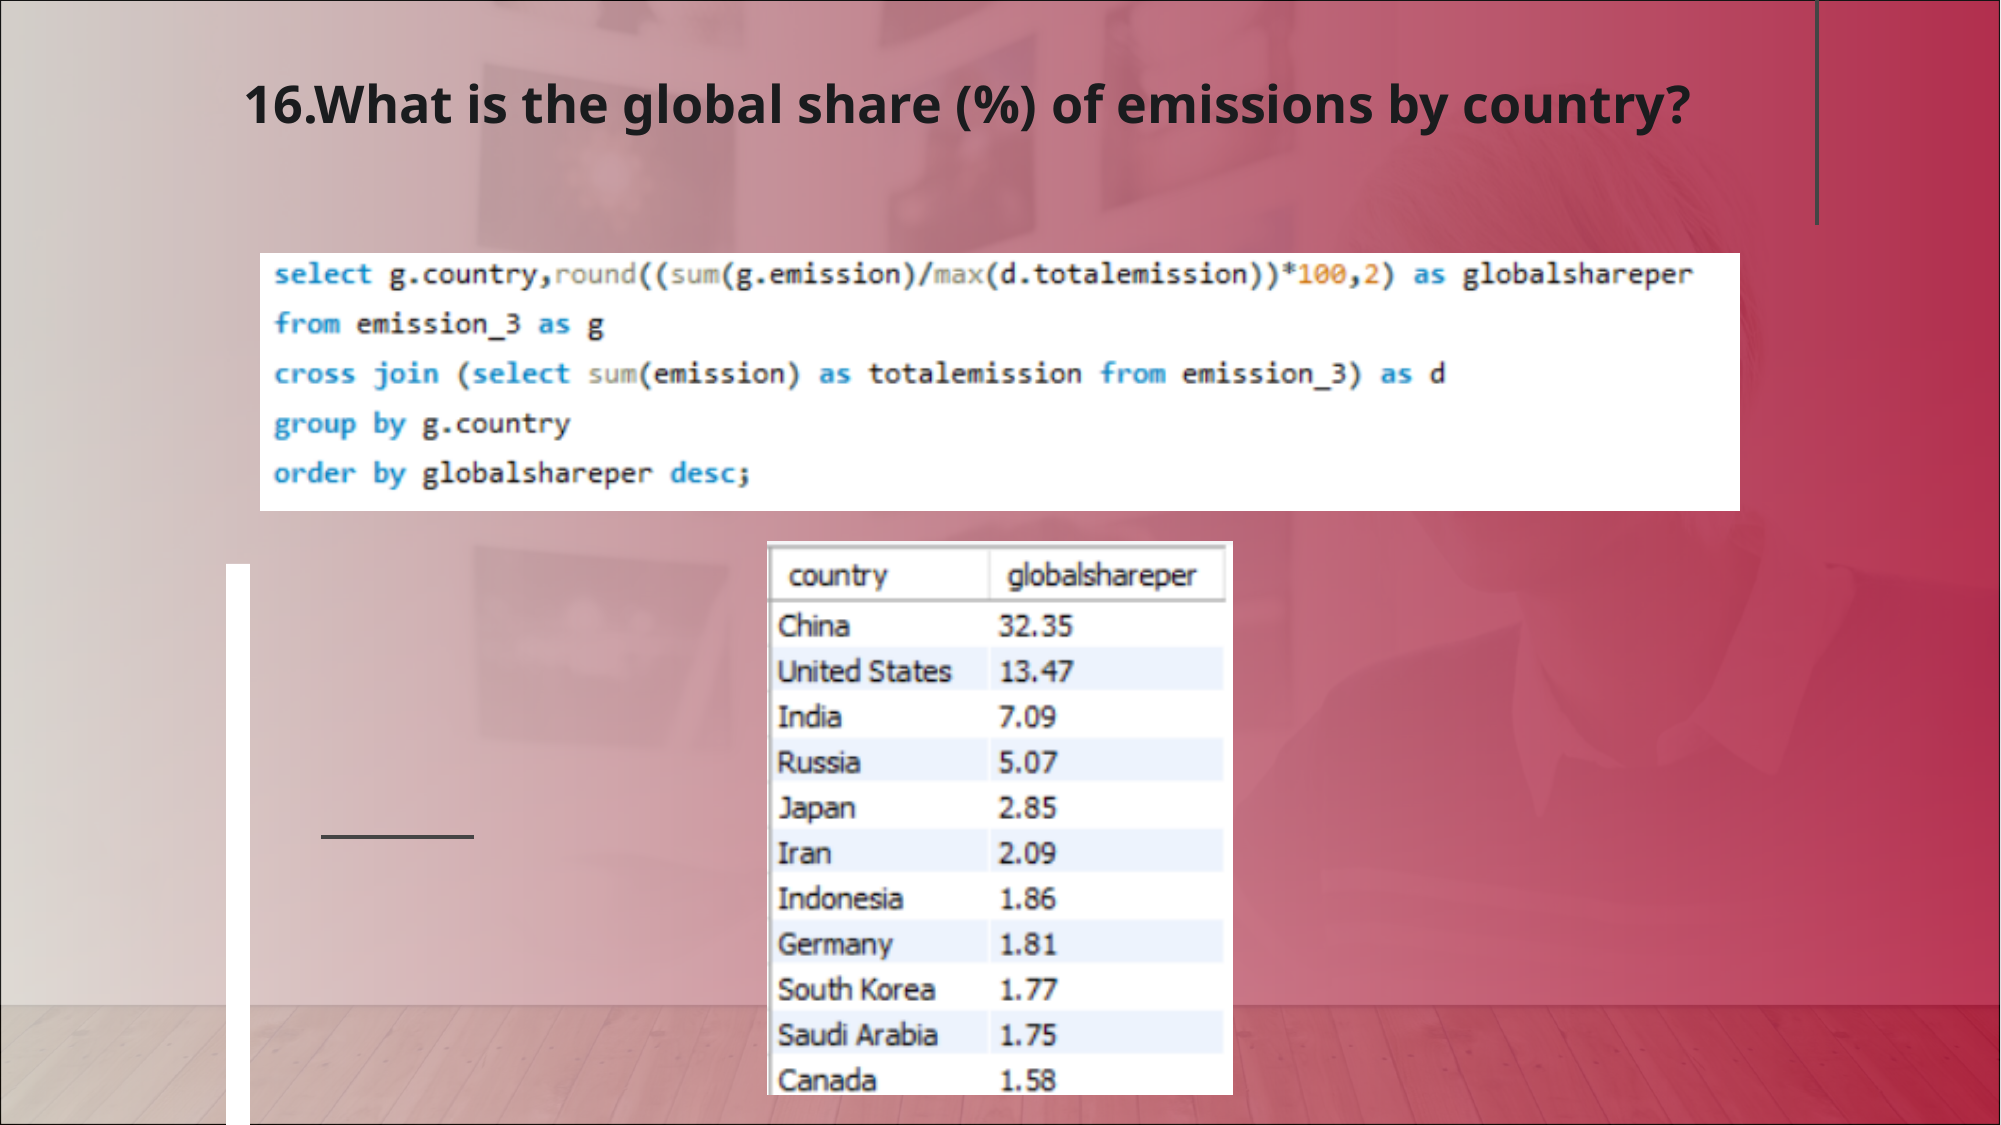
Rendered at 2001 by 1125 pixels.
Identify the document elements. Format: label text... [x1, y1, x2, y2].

picture [766, 541, 1234, 1096]
text_box 16.What is the global share (%) of emissions by country? [228, 63, 1740, 142]
picture [260, 253, 1741, 511]
